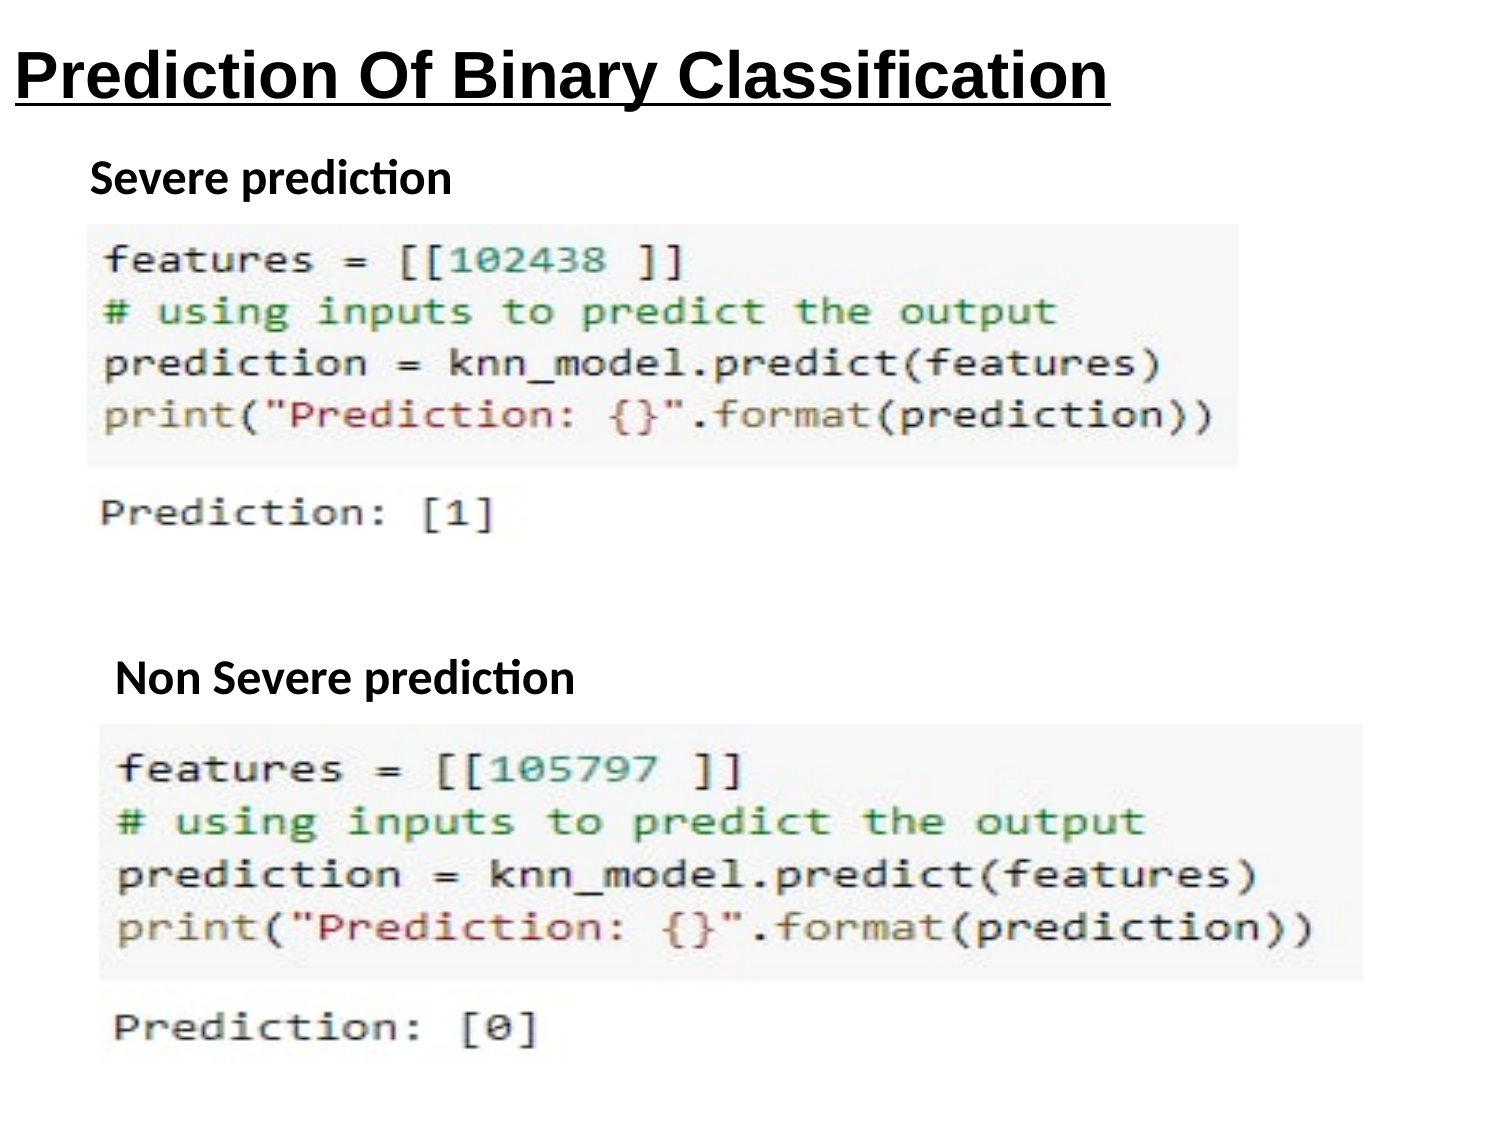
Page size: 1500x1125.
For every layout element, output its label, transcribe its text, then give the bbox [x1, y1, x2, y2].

picture [99, 724, 1363, 1063]
text_box Severe prediction [75, 137, 488, 213]
text_box Prediction Of Binary Classification [0, 24, 1163, 120]
text_box Non Severe prediction [99, 637, 738, 713]
picture [87, 224, 1238, 542]
